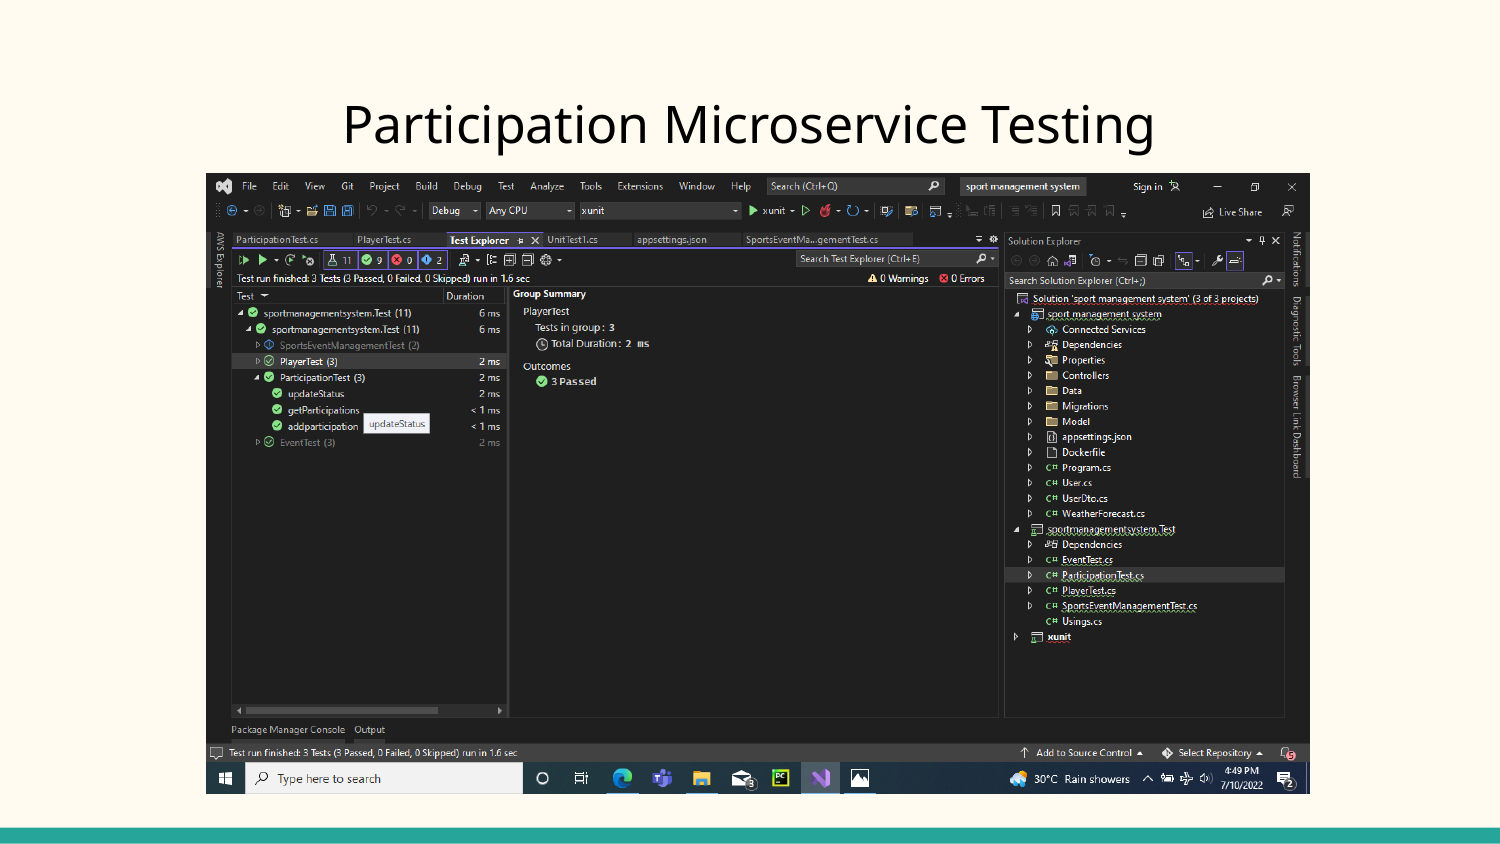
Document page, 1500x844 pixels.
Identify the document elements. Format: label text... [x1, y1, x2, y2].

picture [206, 173, 1310, 794]
title Participation Microservice Testing [51, 72, 1449, 174]
